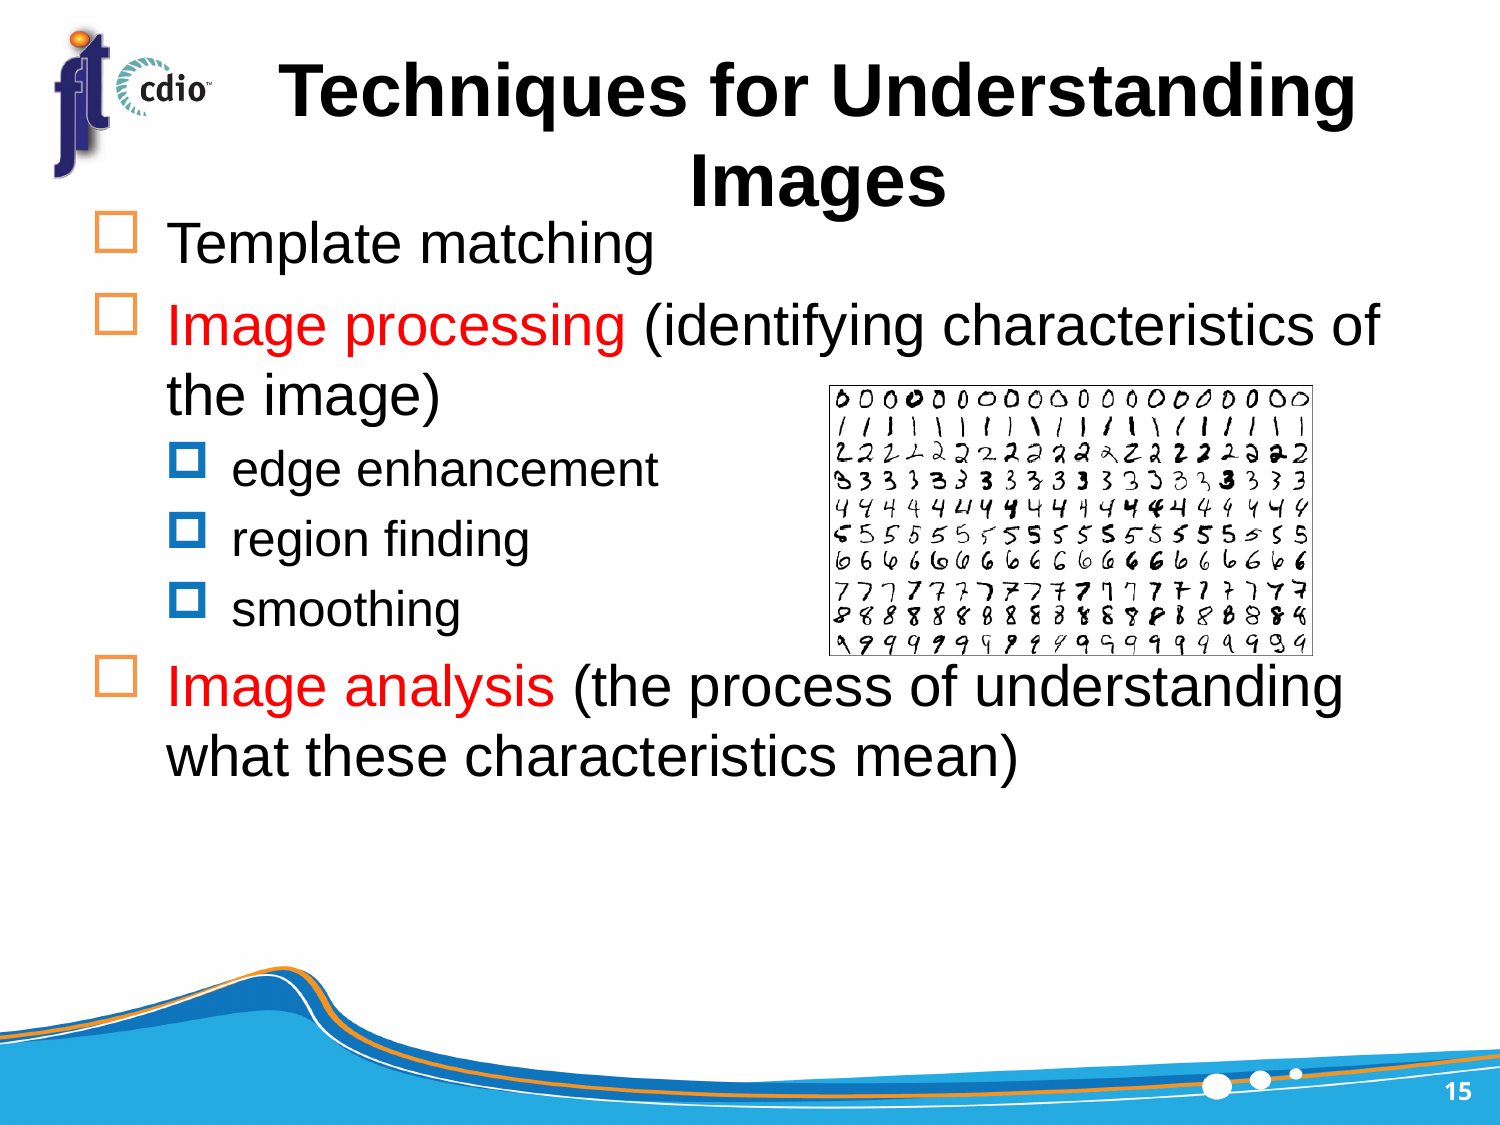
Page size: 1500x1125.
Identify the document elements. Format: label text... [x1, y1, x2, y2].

slide_number 15 [1137, 1062, 1488, 1123]
picture [0, 0, 1500, 1125]
list Template matching Image processing (identifying characteristics of the image) edge enhancement region finding smoothing Image analysis (the process of understanding what these characteristics mean) [75, 197, 1425, 977]
title Techniques for Understanding Images [200, 37, 1438, 225]
